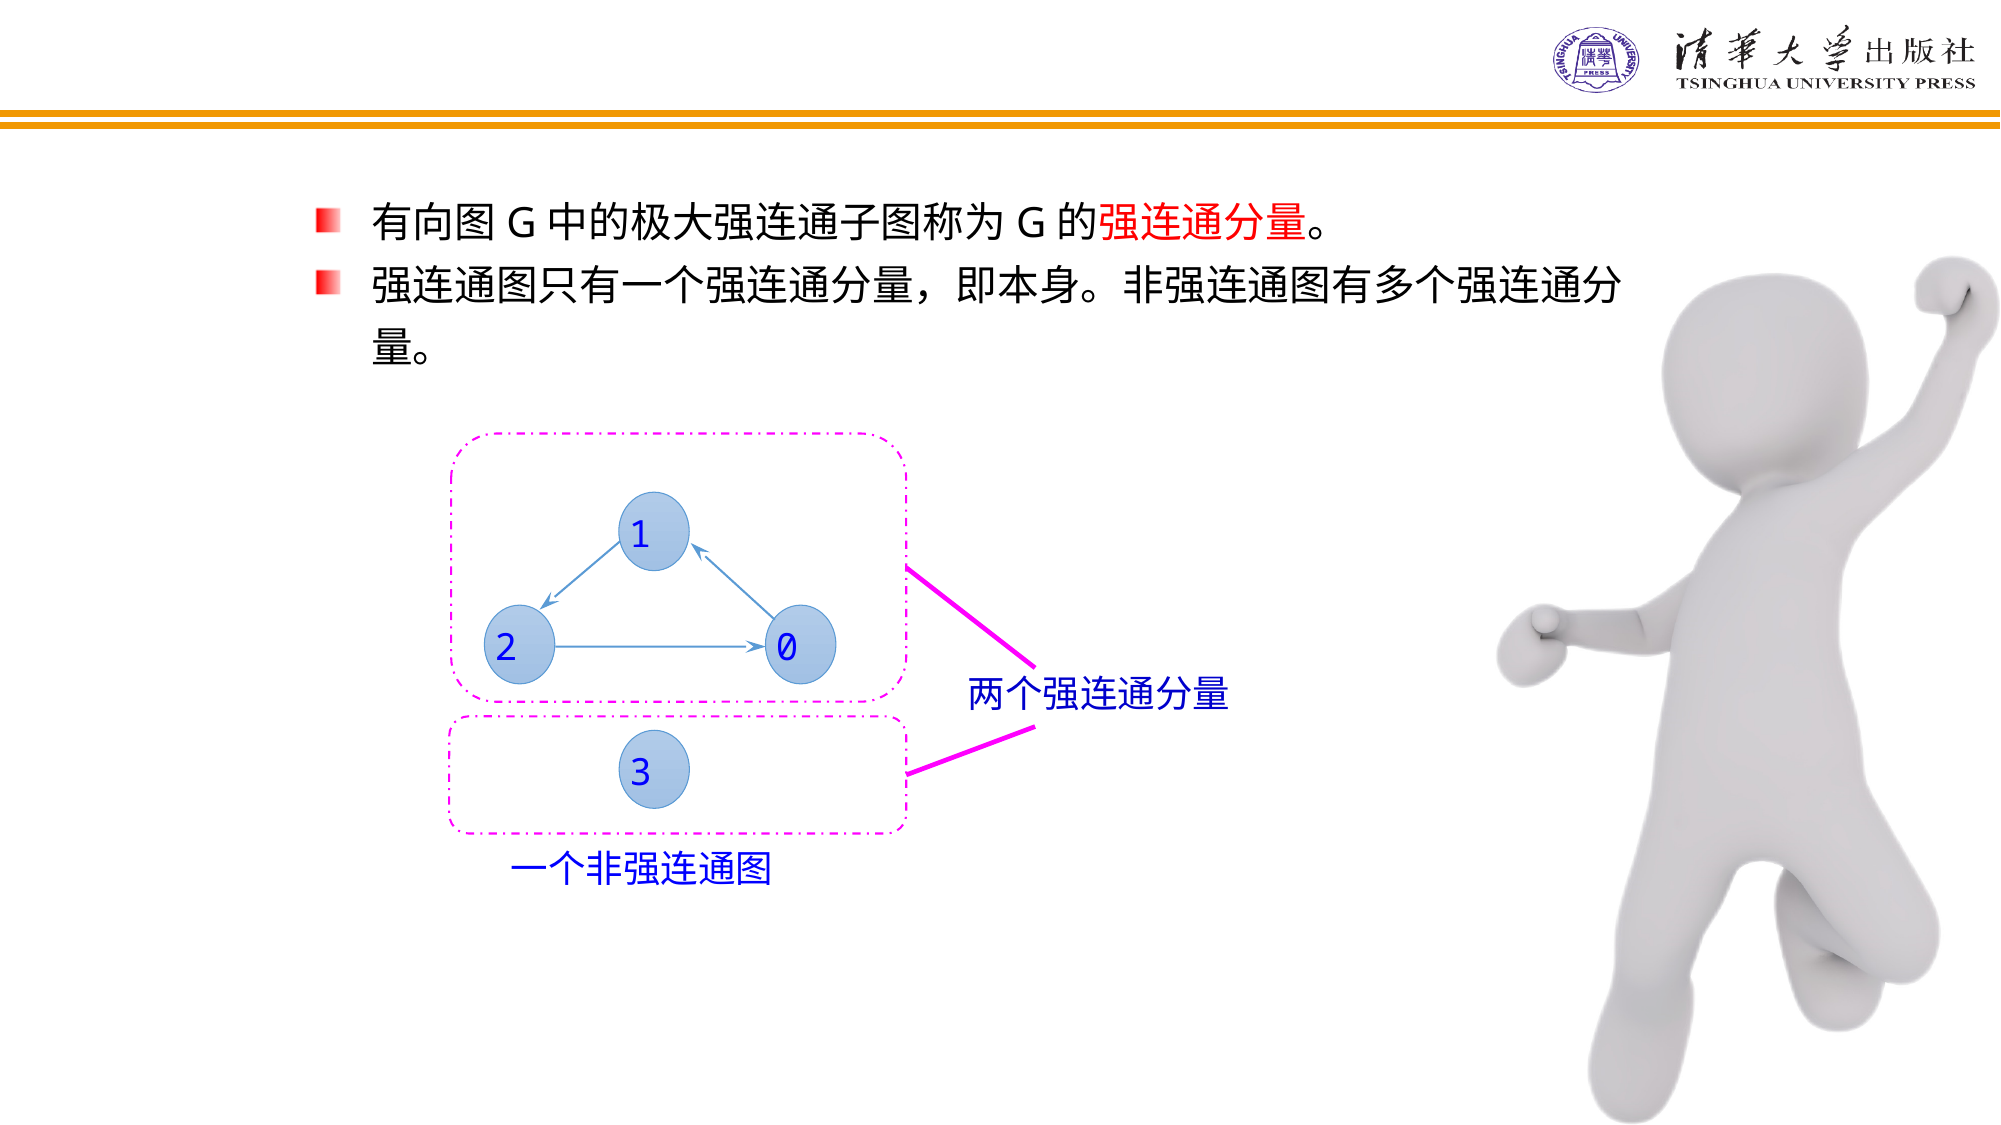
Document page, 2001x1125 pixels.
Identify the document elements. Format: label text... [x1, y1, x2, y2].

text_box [449, 433, 1293, 834]
picture [1504, 0, 2001, 144]
text_box 有向图G中的极大强连通子图称为G的强连通分量。 强连通图只有一个强连通分量，即本身。非强连通图有多个强连通分量。 [290, 165, 1657, 390]
picture [314, 206, 344, 236]
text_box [484, 834, 836, 899]
picture [1293, 184, 2000, 1125]
picture [314, 268, 344, 298]
